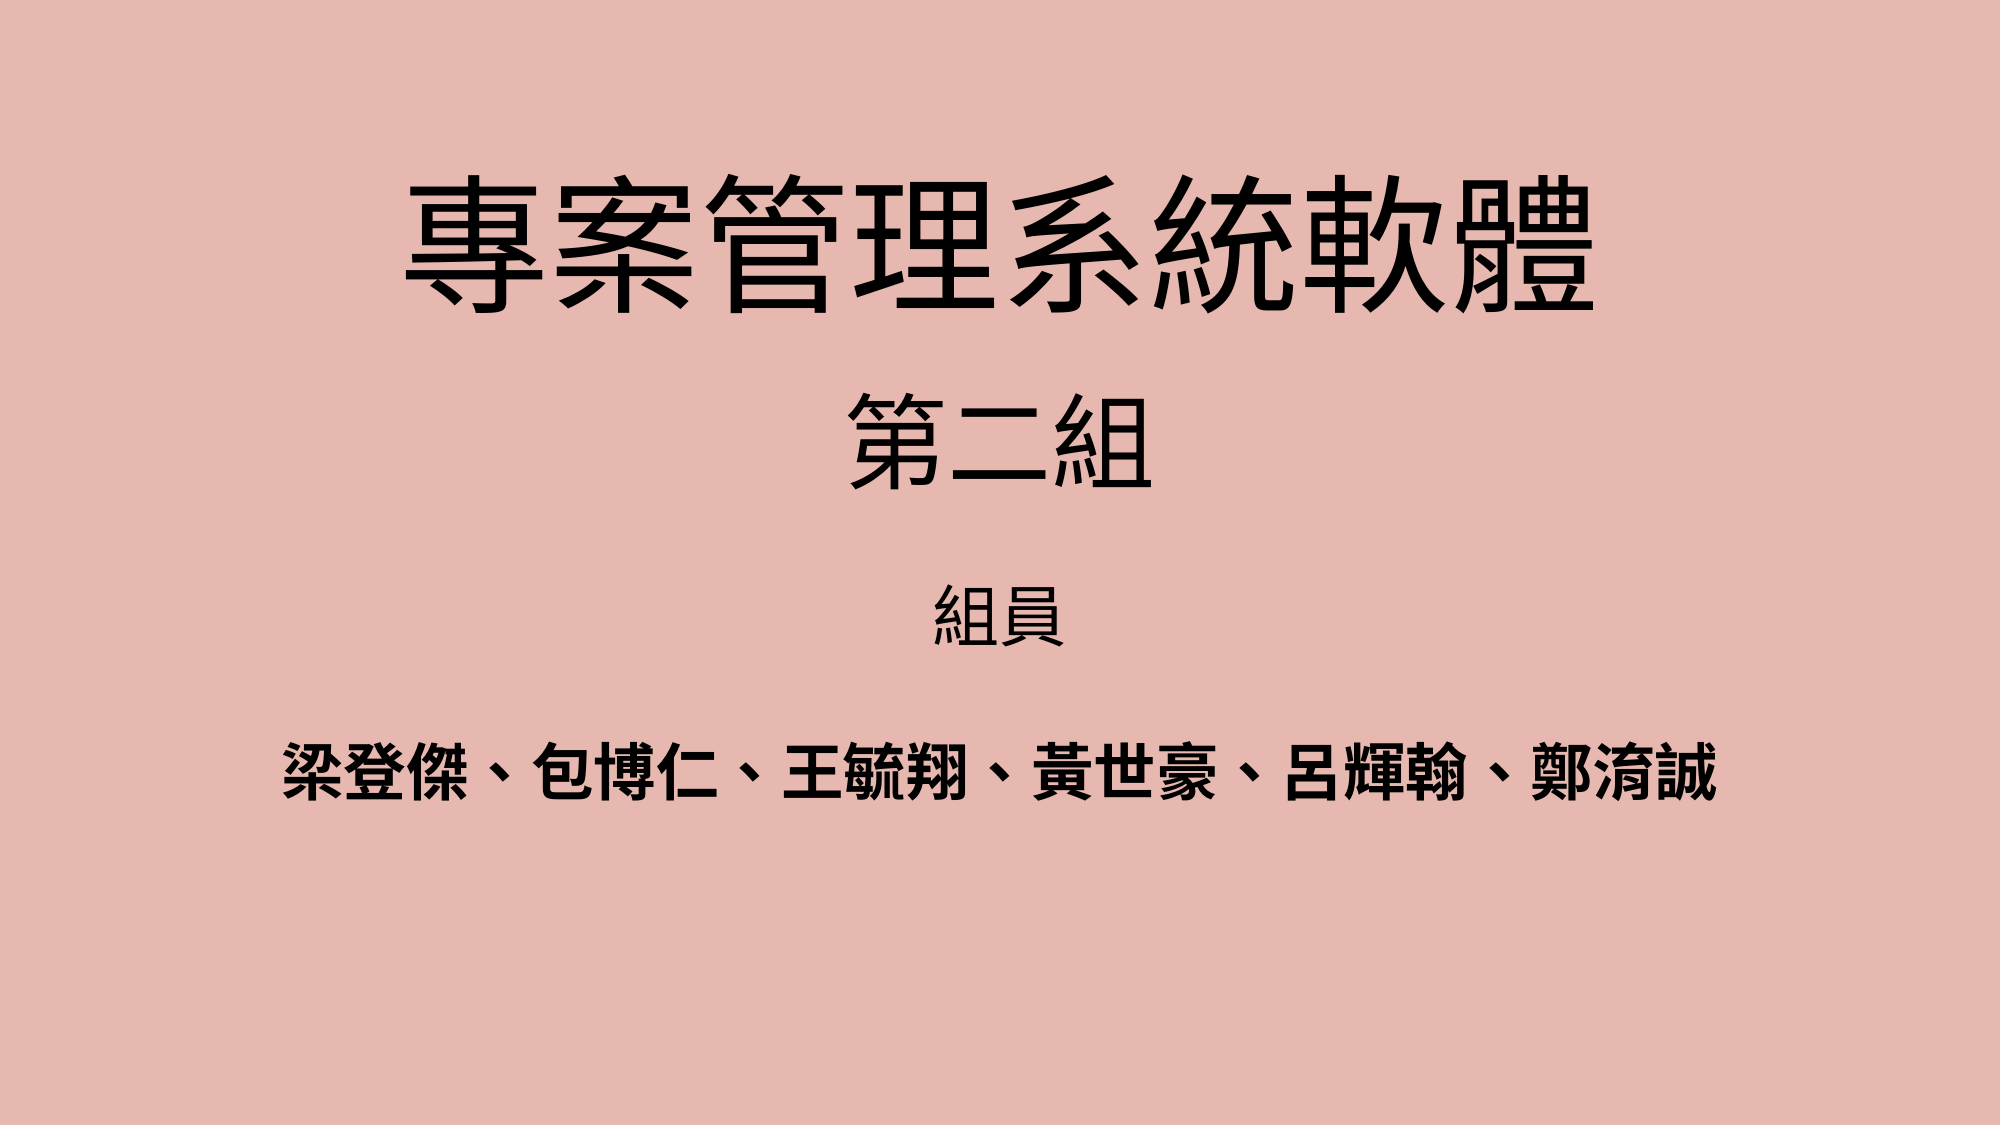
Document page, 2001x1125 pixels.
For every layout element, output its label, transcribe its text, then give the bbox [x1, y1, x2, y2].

subtitle 第二組 組員 梁登傑、包博仁、王毓翔、黃世豪、呂輝翰、鄭淯誠 [249, 403, 1750, 891]
title 專案管理系統軟體 [250, 231, 1750, 342]
